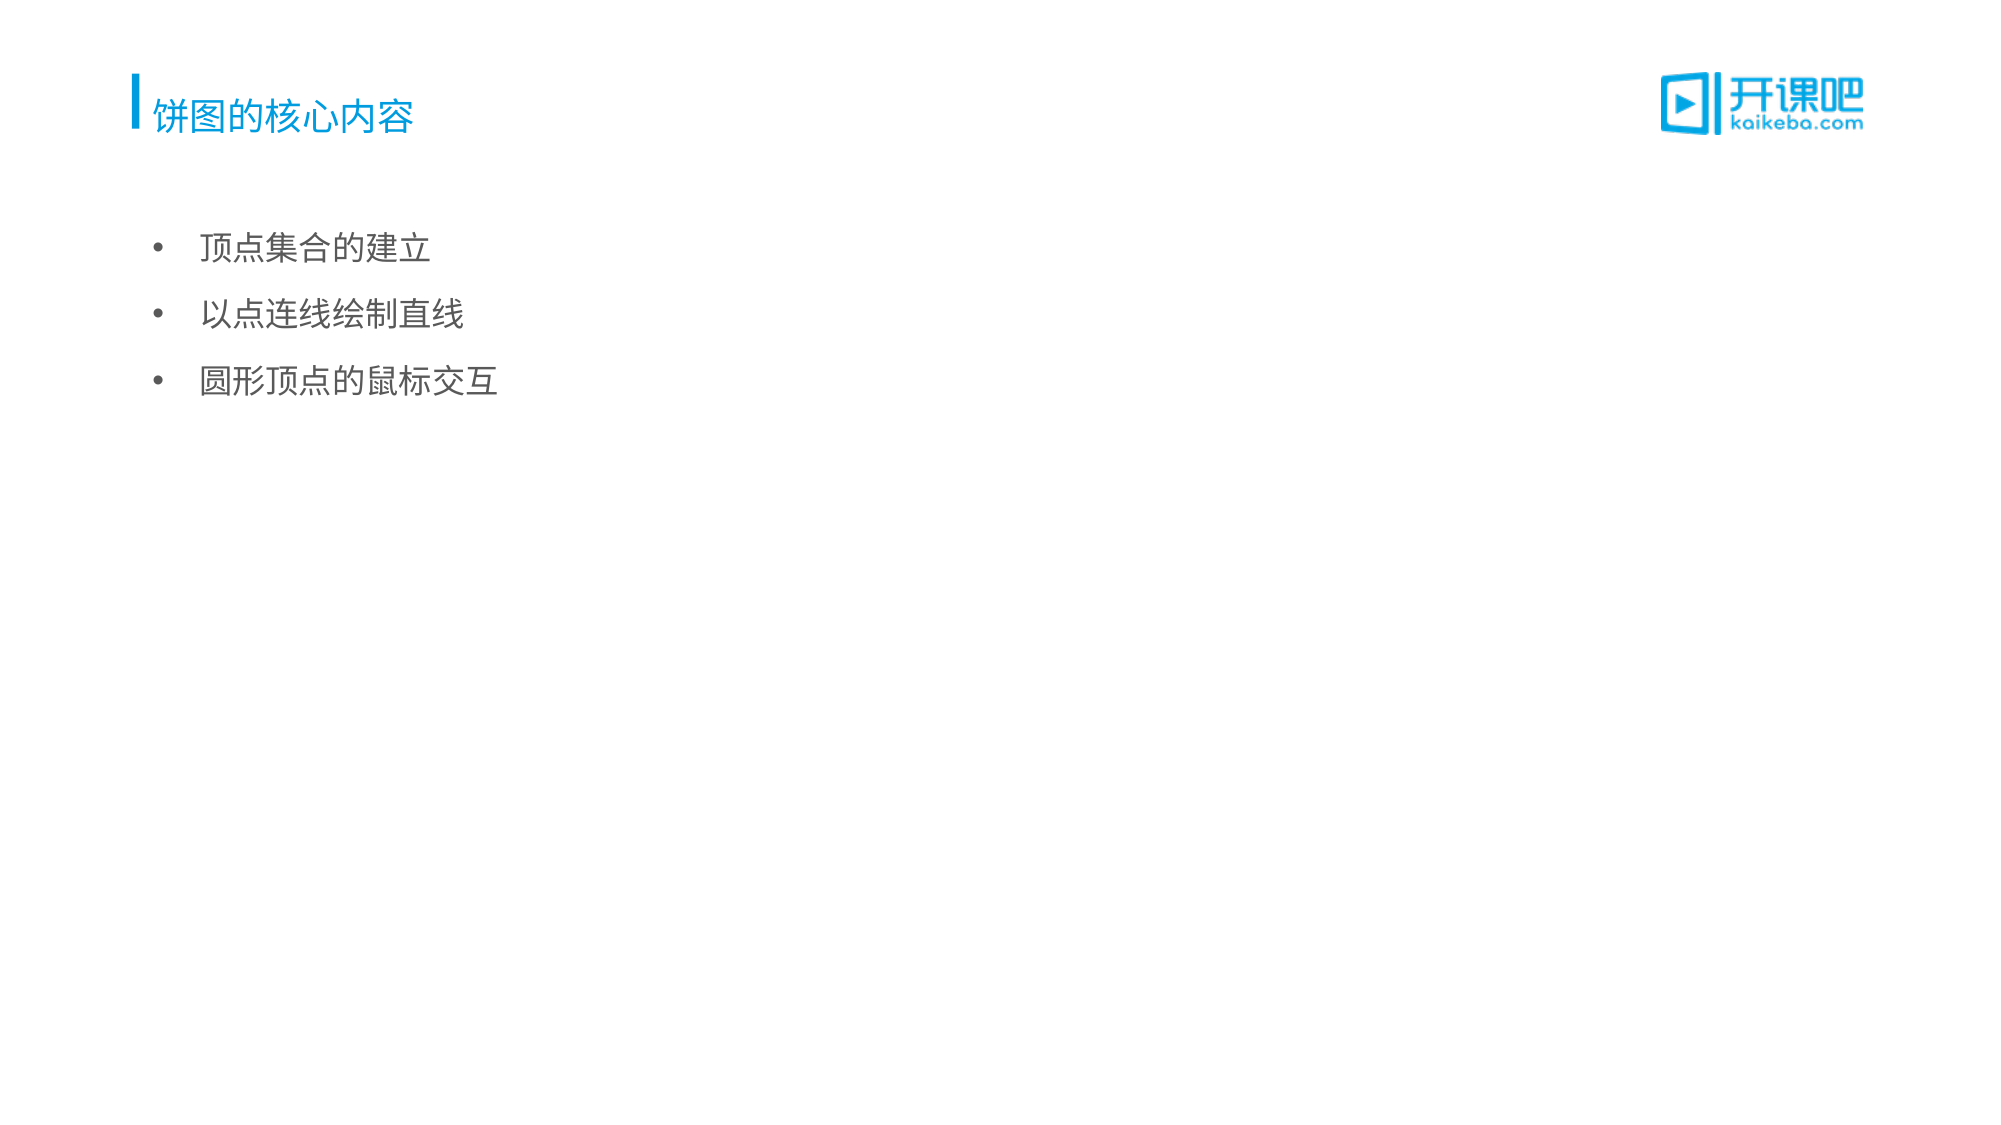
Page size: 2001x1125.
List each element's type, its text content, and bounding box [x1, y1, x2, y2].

title 饼图的核心内容 [137, 59, 1863, 148]
list 顶点集合的建立 以点连线绘制直线 圆形顶点的鼠标交互 [137, 199, 1863, 1014]
